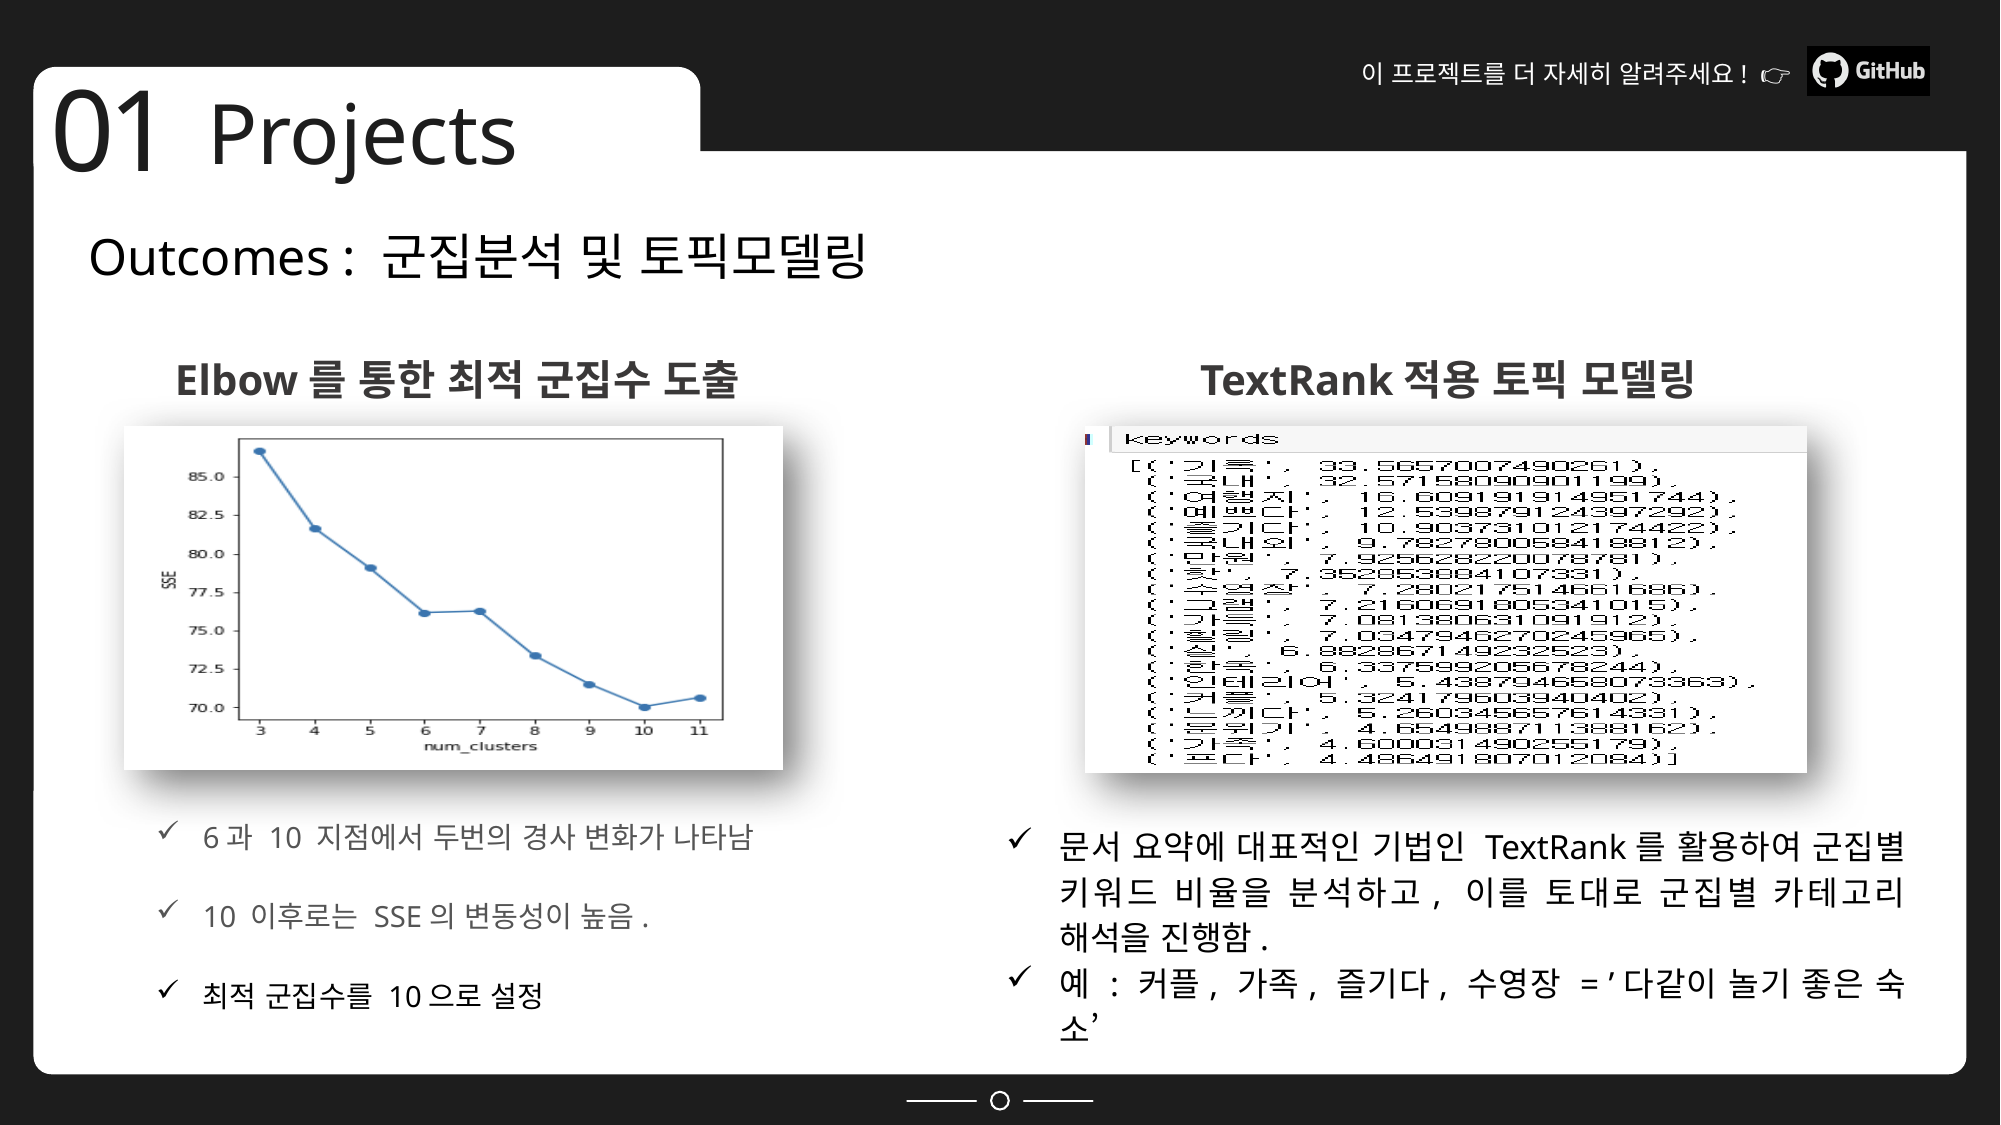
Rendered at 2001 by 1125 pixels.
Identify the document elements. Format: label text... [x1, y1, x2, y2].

text_box 01 [36, 51, 189, 201]
text_box Outcomes : 군집분석 및 토픽모델링 [74, 217, 899, 293]
text_box TextRank적용 토픽 모델링 [1185, 321, 2000, 394]
text_box Projects [192, 74, 569, 189]
picture [124, 426, 783, 770]
text_box 이 프로젝트를 더 자세히 알려주세요! 👉 [1346, 51, 1807, 96]
text_box Elbow를 통한 최적 군집수 도출 [159, 321, 934, 383]
picture [1085, 426, 1807, 773]
text_box 문서 요약에 대표적인 기법인 TextRank를 활용하여 군집별 키워드 비율을 분석하고, 이를 토대로 군집별 카테고리 해석을 진행함. 예 : 커플, 가족, 즐기다, 수영장 = ’다같이 놀기 좋은 숙소’ [970, 772, 1921, 1083]
text_box 6과 10 지점에서 두번의 경사 변화가 나타남 10 이후로는 SSE의 변동성이 높음. 최적 군집수를 10으로 설정 [124, 806, 970, 1083]
picture [1807, 46, 1930, 96]
